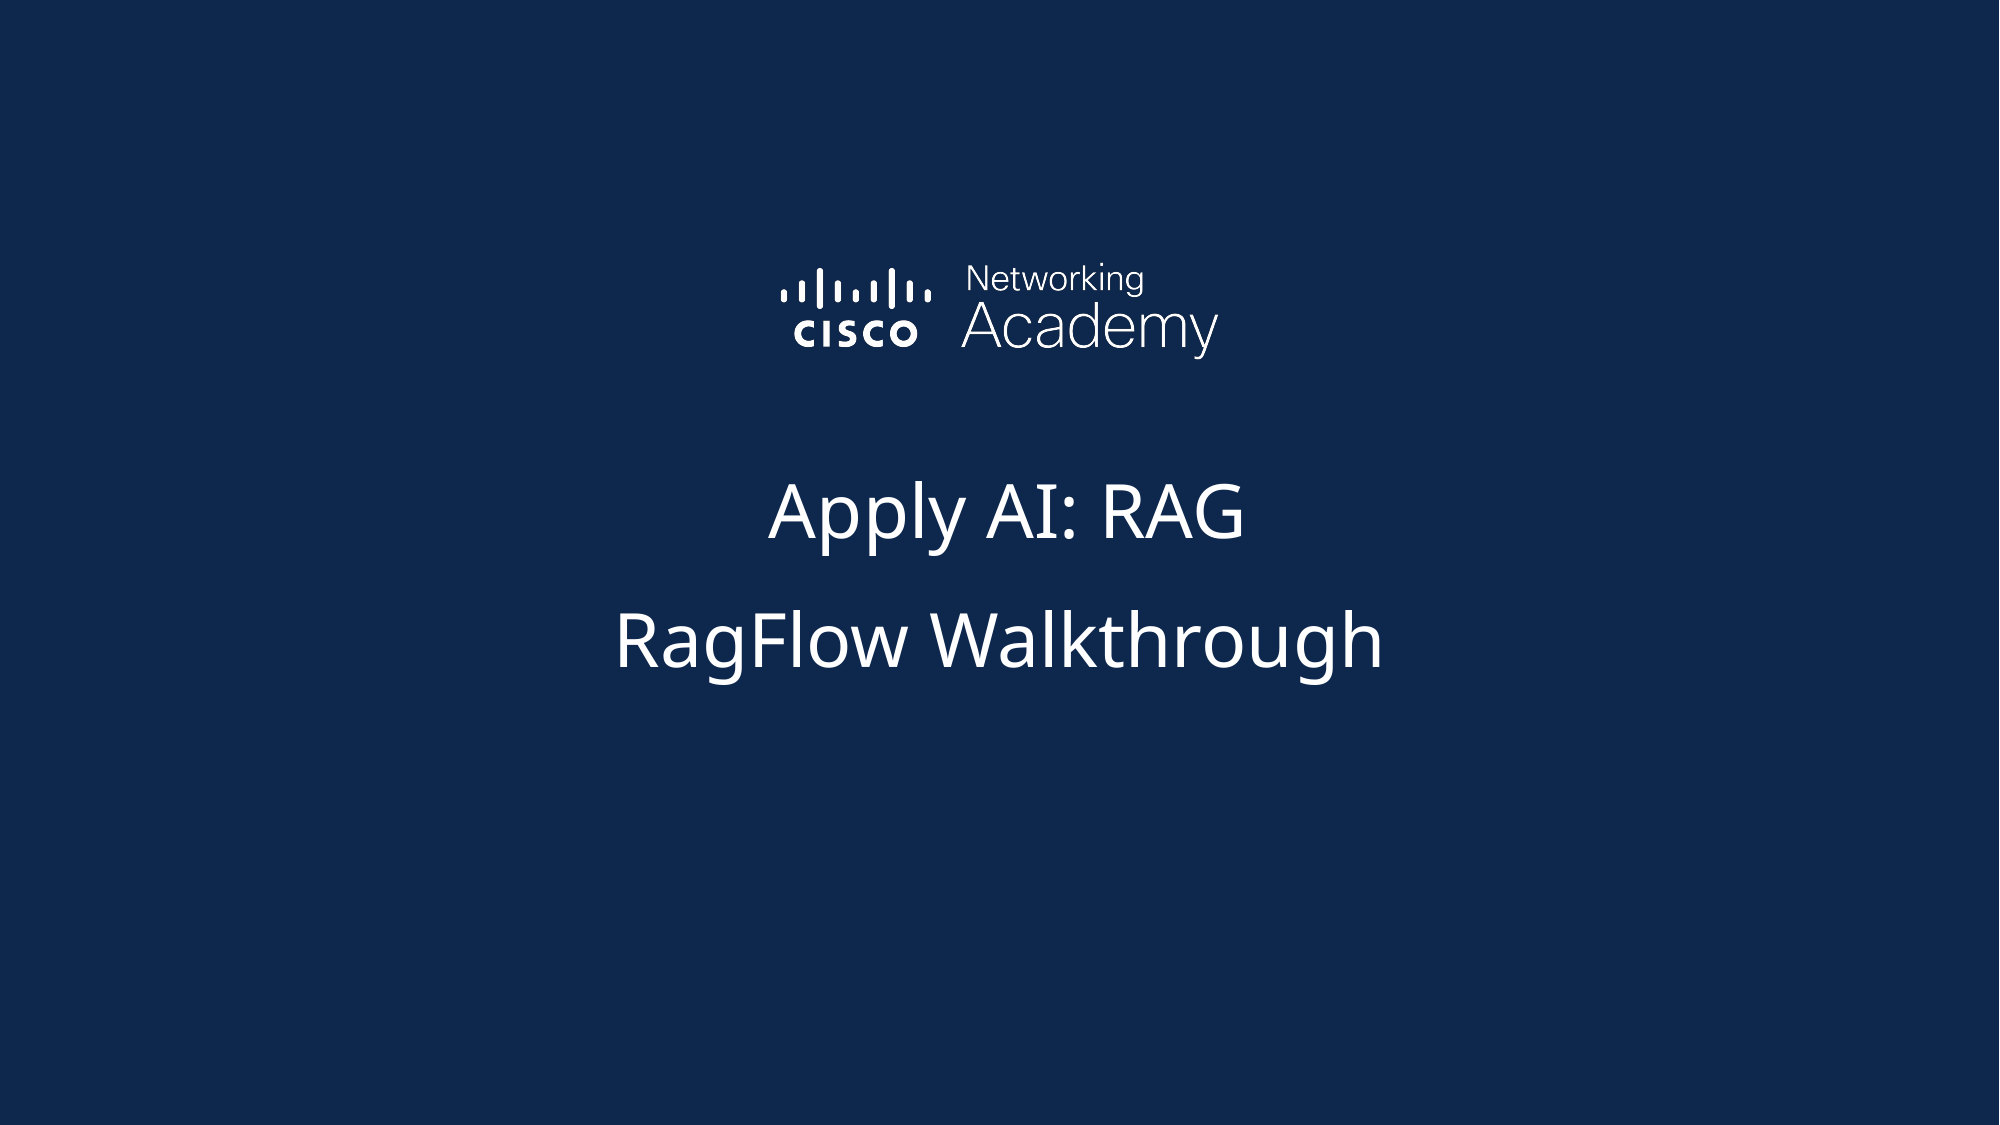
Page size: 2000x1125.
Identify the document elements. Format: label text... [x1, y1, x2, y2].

list Apply AI: RAG [229, 470, 1787, 580]
list RagFlow Walkthrough [221, 599, 1778, 709]
picture [774, 256, 1225, 366]
